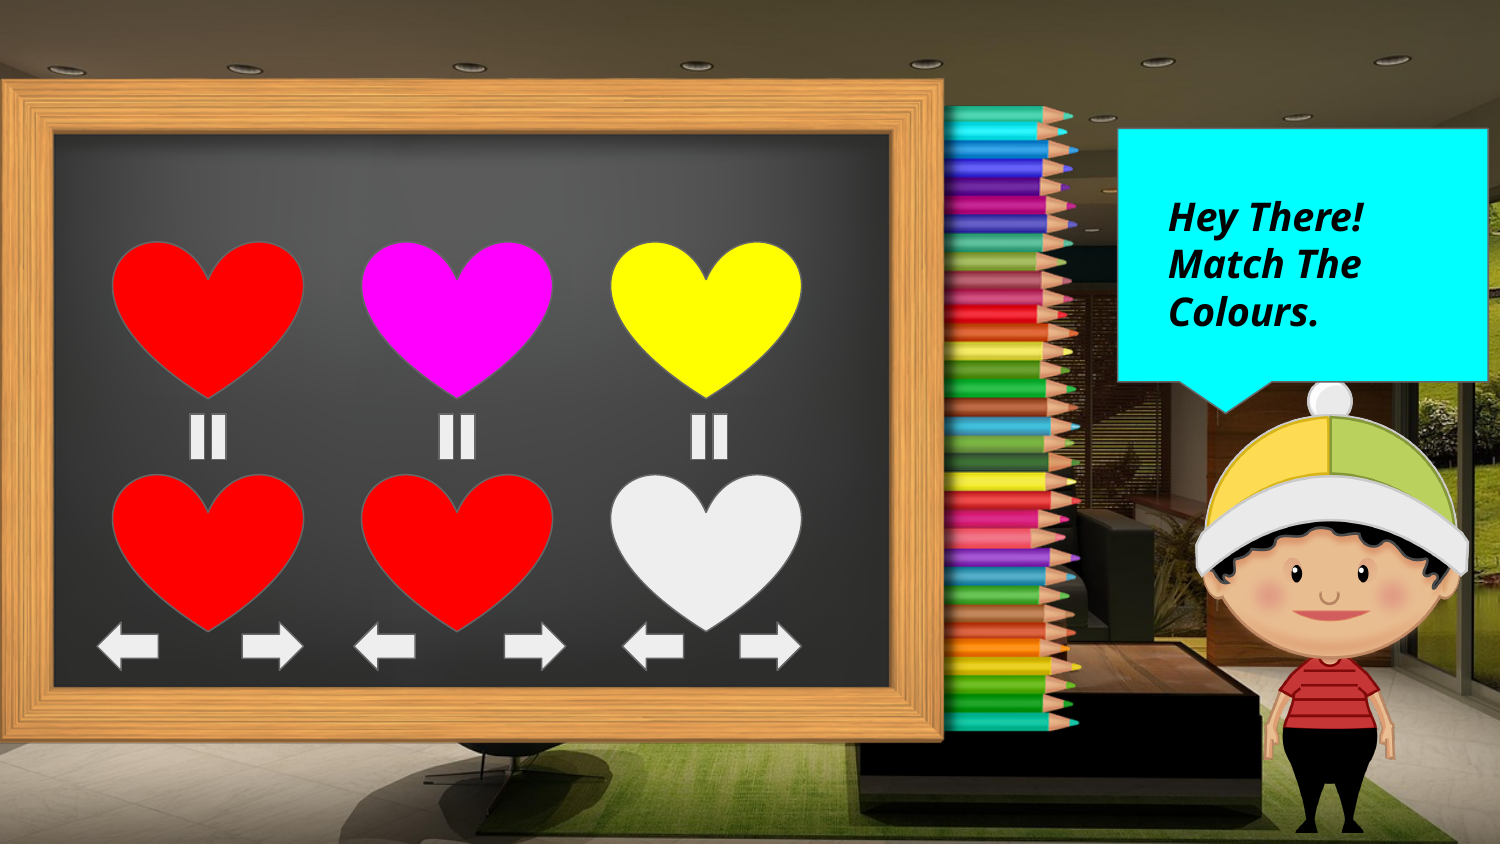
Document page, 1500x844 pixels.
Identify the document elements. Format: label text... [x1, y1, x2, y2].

text_box Hey There! Match The Colours. [1158, 176, 1468, 350]
picture [0, 0, 1500, 844]
text_box [1158, 128, 1489, 382]
